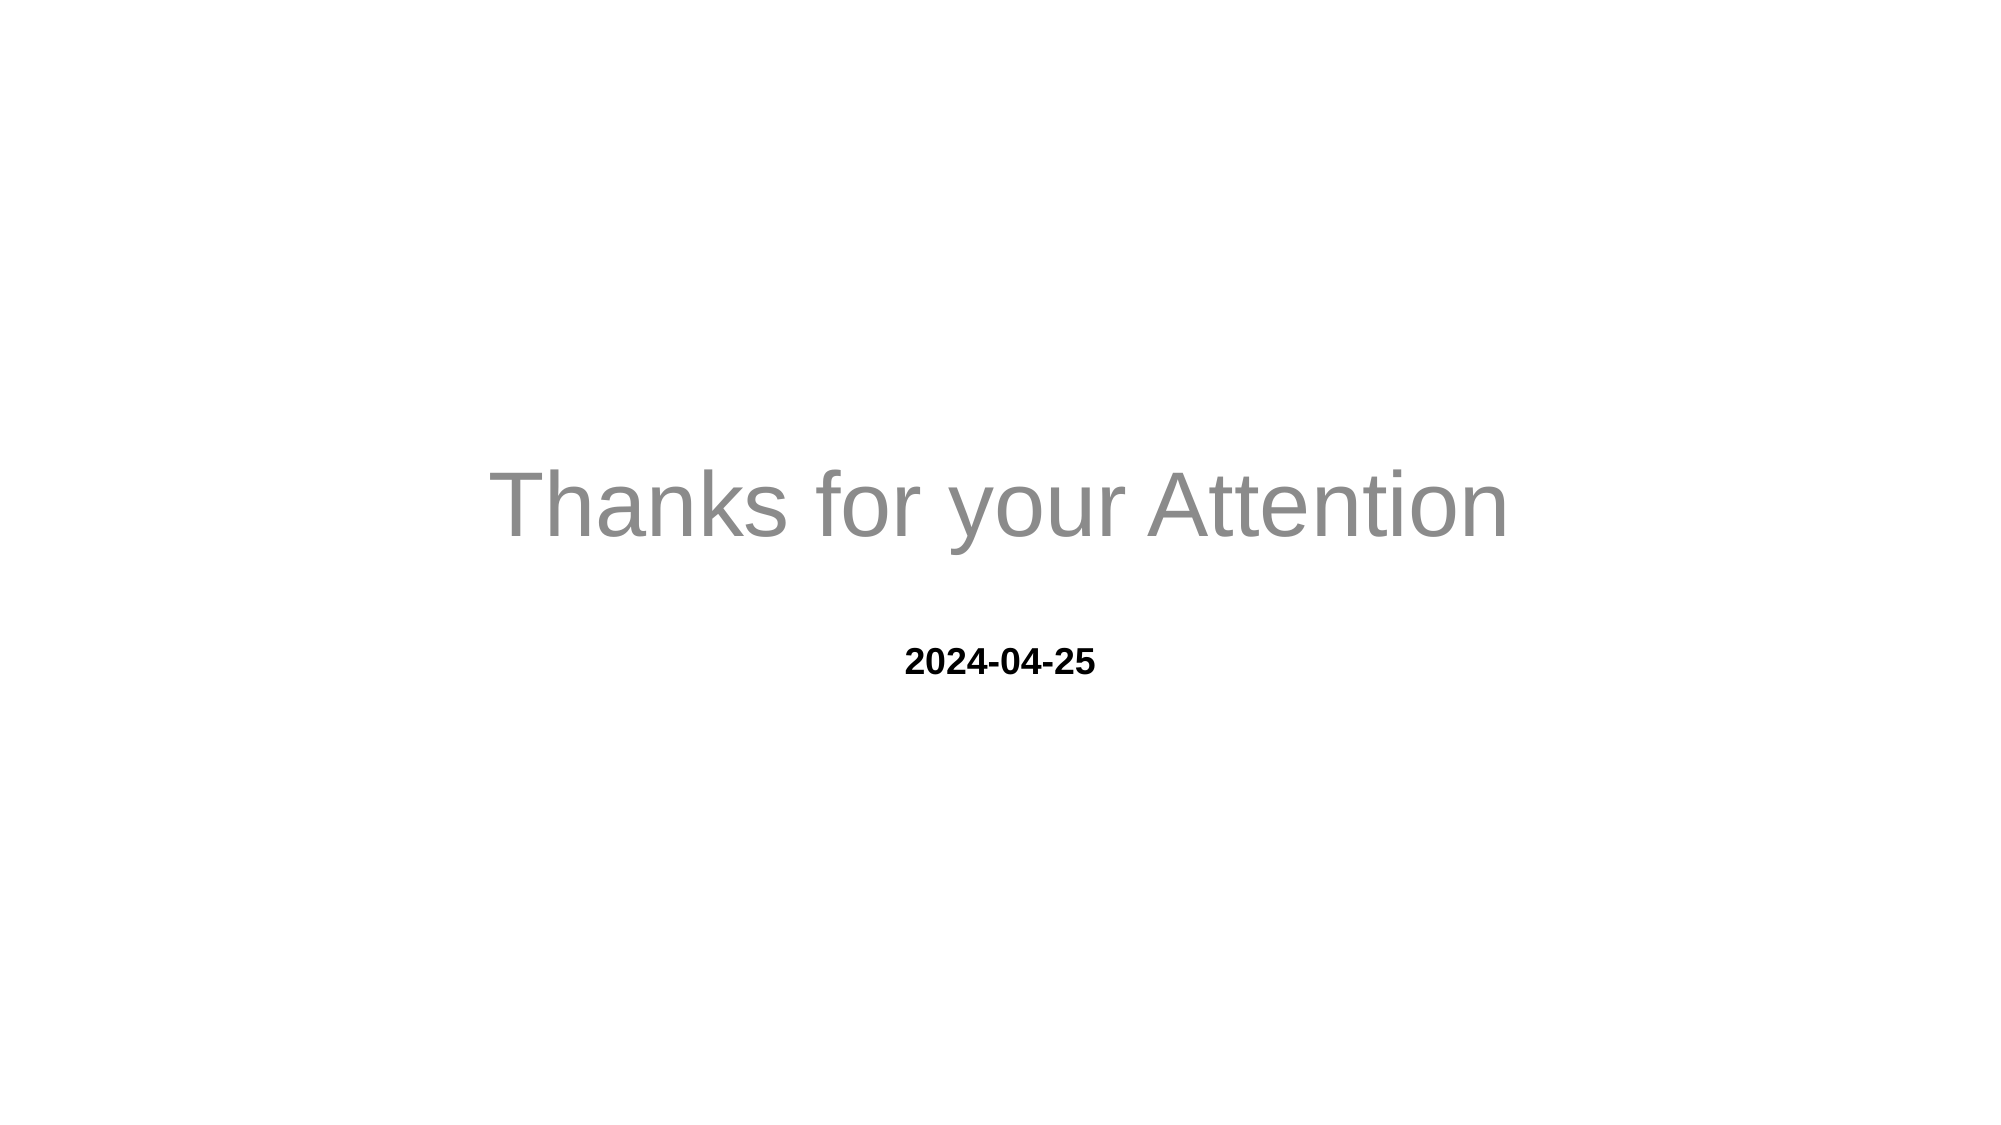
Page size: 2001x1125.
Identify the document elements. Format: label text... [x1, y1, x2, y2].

title Thanks for your Attention [258, 436, 1742, 563]
text_box 2024-04-25 [810, 629, 1190, 690]
